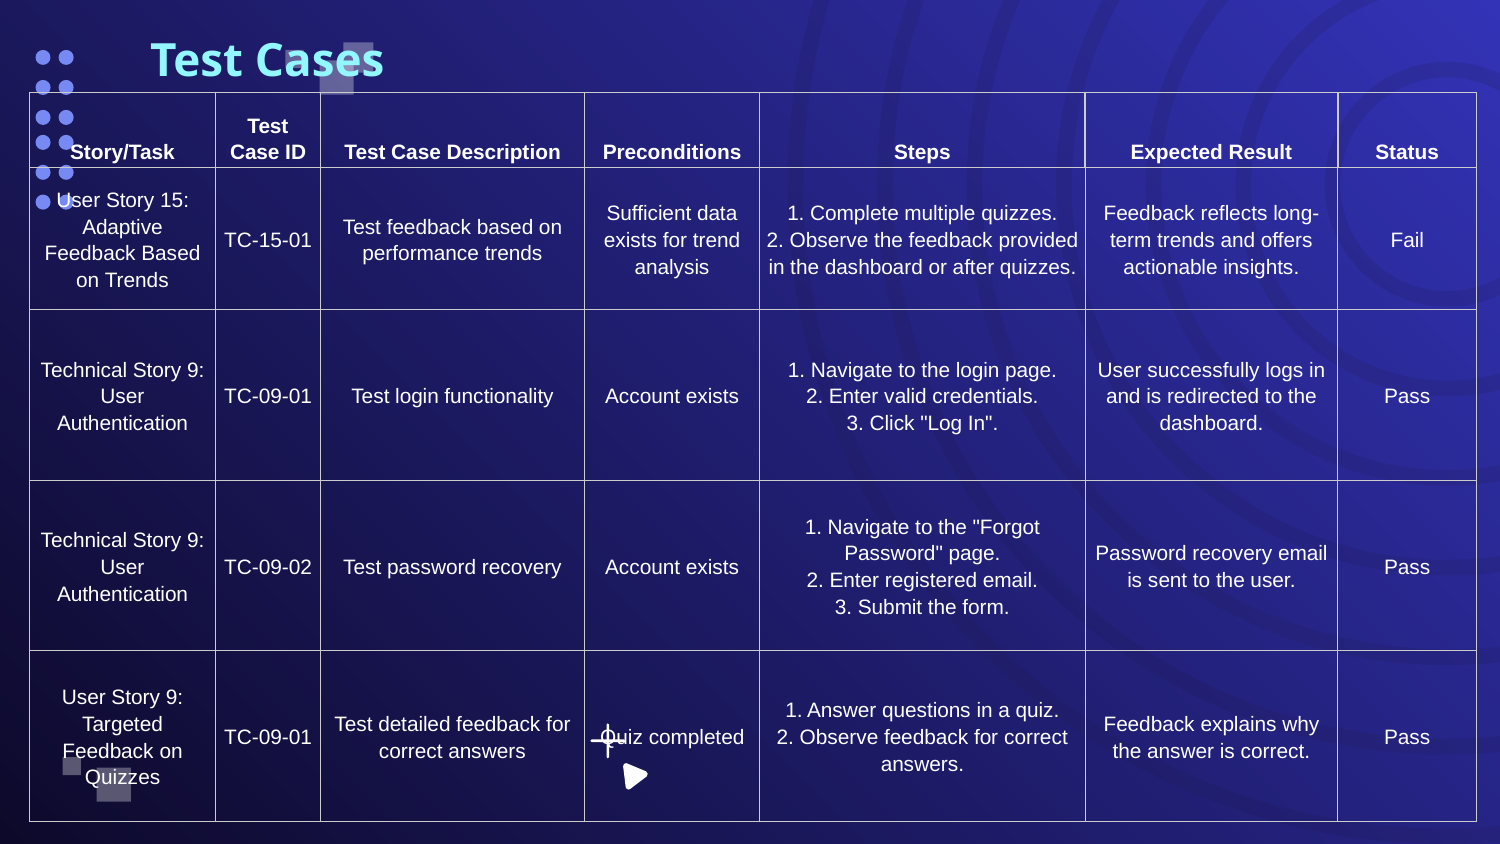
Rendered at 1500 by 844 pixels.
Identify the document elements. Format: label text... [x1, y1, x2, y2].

table_cell Account exists [585, 481, 759, 650]
table_cell 1. Navigate to the "Forgot Password" page. 2. Enter registered email. 3. Submit the form. [760, 481, 1085, 650]
table_cell Pass [1338, 651, 1476, 821]
table_header Story/Task [30, 93, 215, 167]
table_cell 1. Complete multiple quizzes. 2. Observe the feedback provided in the dashboard or after quizzes. [760, 168, 1085, 309]
table_cell Technical Story 9: User Authentication [30, 481, 215, 650]
title Test Cases [135, 23, 819, 92]
table_cell TC-15-01 [216, 168, 320, 309]
table_header Test Case Description [321, 93, 584, 167]
table_header Preconditions [585, 93, 759, 167]
table_header Expected Result [1086, 93, 1337, 167]
table_cell Feedback explains why the answer is correct. [1086, 651, 1337, 821]
table_cell Sufficient data exists for trend analysis [585, 168, 759, 309]
table_header Status [1339, 93, 1476, 167]
table_cell TC-09-02 [216, 481, 320, 650]
table_cell Fail [1338, 168, 1476, 309]
table_cell Test login functionality [321, 310, 584, 480]
table_header Steps [760, 93, 1084, 167]
table_cell Quiz completed [585, 651, 759, 821]
table_cell Test password recovery [321, 481, 584, 650]
table_cell Technical Story 9: User Authentication [30, 310, 215, 480]
table_cell TC-09-01 [216, 651, 320, 821]
table_cell User Story 9: Targeted Feedback on Quizzes [30, 651, 215, 821]
table_cell Password recovery email is sent to the user. [1086, 481, 1337, 650]
table_cell User Story 15: Adaptive Feedback Based on Trends [30, 168, 215, 309]
table_cell Test feedback based on performance trends [321, 168, 584, 309]
table_cell Account exists [585, 310, 759, 480]
table_cell Pass [1338, 481, 1476, 650]
table_cell TC-09-01 [216, 310, 320, 480]
table_cell 1. Navigate to the login page. 2. Enter valid credentials. 3. Click "Log In". [760, 310, 1085, 480]
table_cell Pass [1338, 310, 1476, 480]
table_header Test Case ID [216, 93, 320, 167]
table_cell User successfully logs in and is redirected to the dashboard. [1086, 310, 1337, 480]
table_cell Feedback reflects long-term trends and offers actionable insights. [1086, 168, 1337, 309]
table_cell 1. Answer questions in a quiz. 2. Observe feedback for correct answers. [760, 651, 1085, 821]
table_cell Test detailed feedback for correct answers [321, 651, 584, 821]
